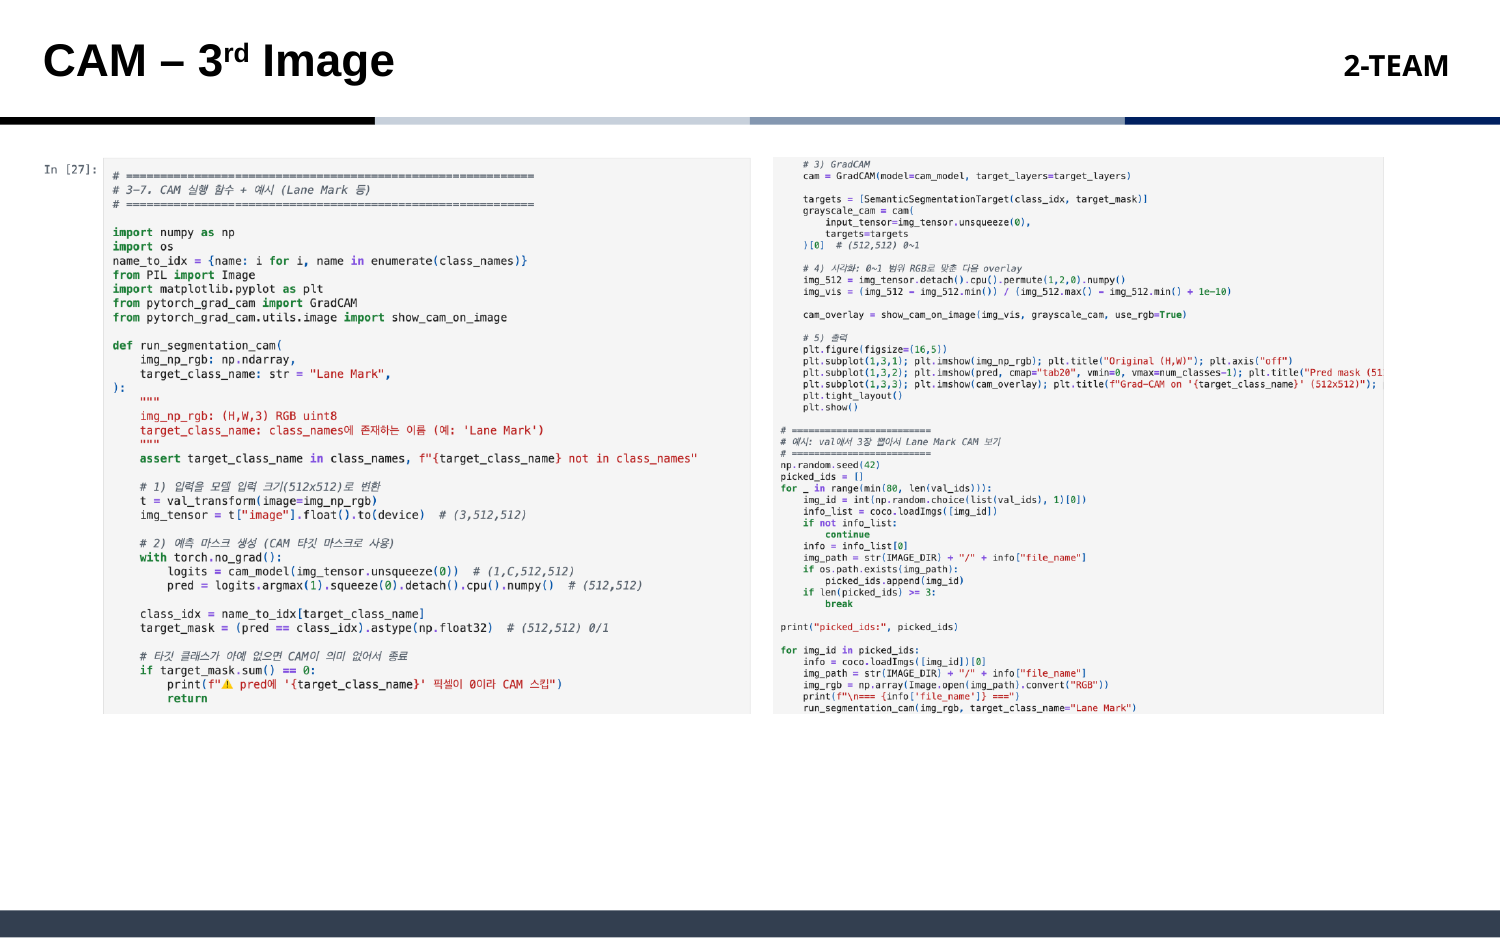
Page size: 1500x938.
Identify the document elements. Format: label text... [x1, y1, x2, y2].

text_box CAM – 3rd Image [28, 23, 868, 107]
picture [27, 152, 764, 714]
picture [773, 157, 1395, 714]
